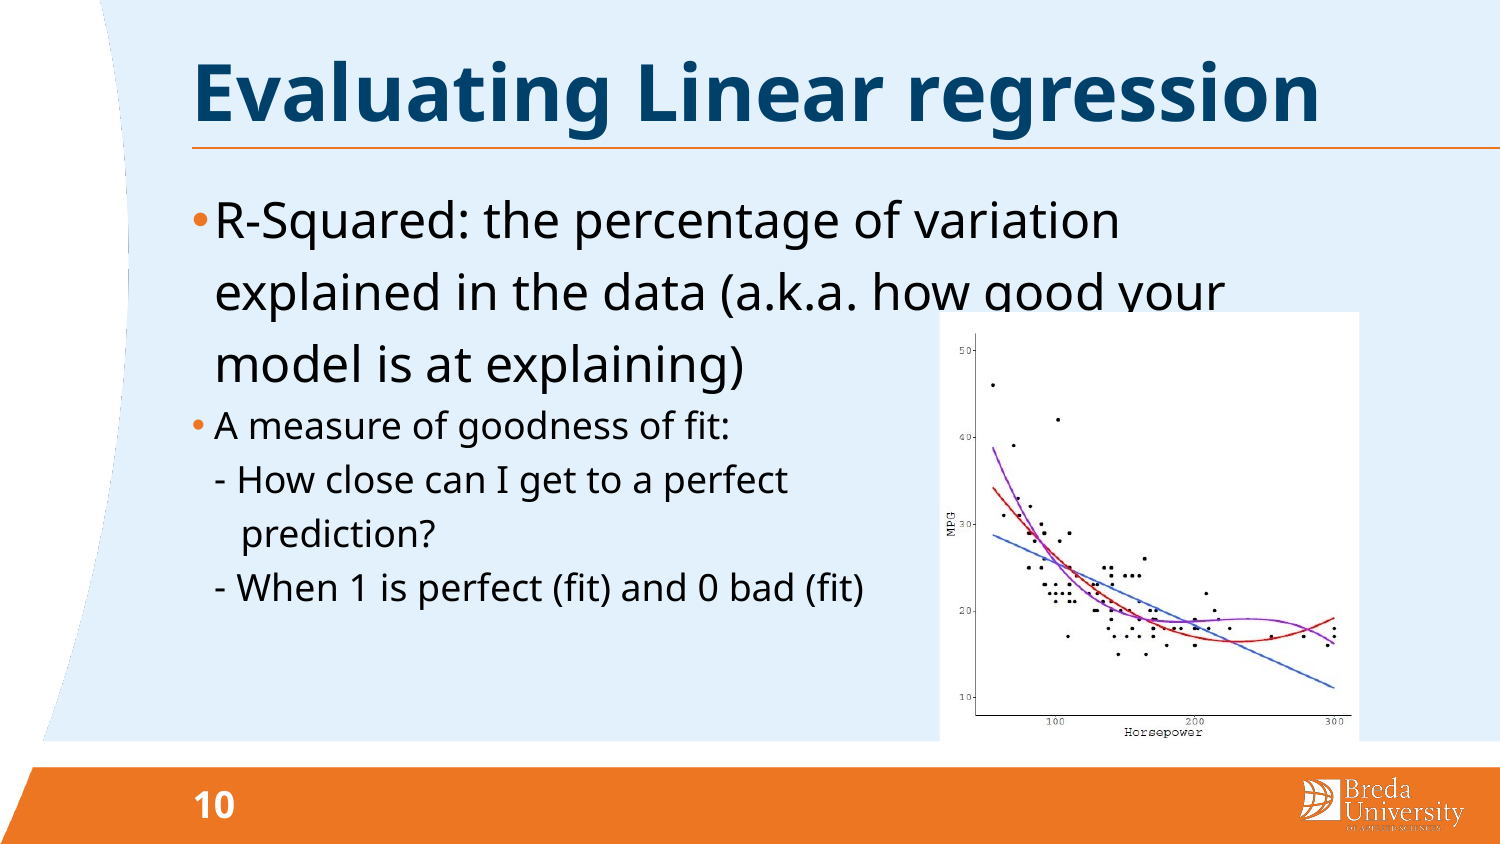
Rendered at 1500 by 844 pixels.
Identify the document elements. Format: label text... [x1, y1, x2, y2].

slide_number 10 [177, 773, 351, 819]
picture [0, 0, 1500, 844]
list R-Squared: the percentage of variation explained in the data (a.k.a. how good your model is at explaining) A measure of goodness of fit: How close can I get to a perfect prediction? When 1 is perfect (fit) and 0 bad (fit) [191, 176, 1341, 741]
title Evaluating Linear regression [191, 3, 1341, 138]
